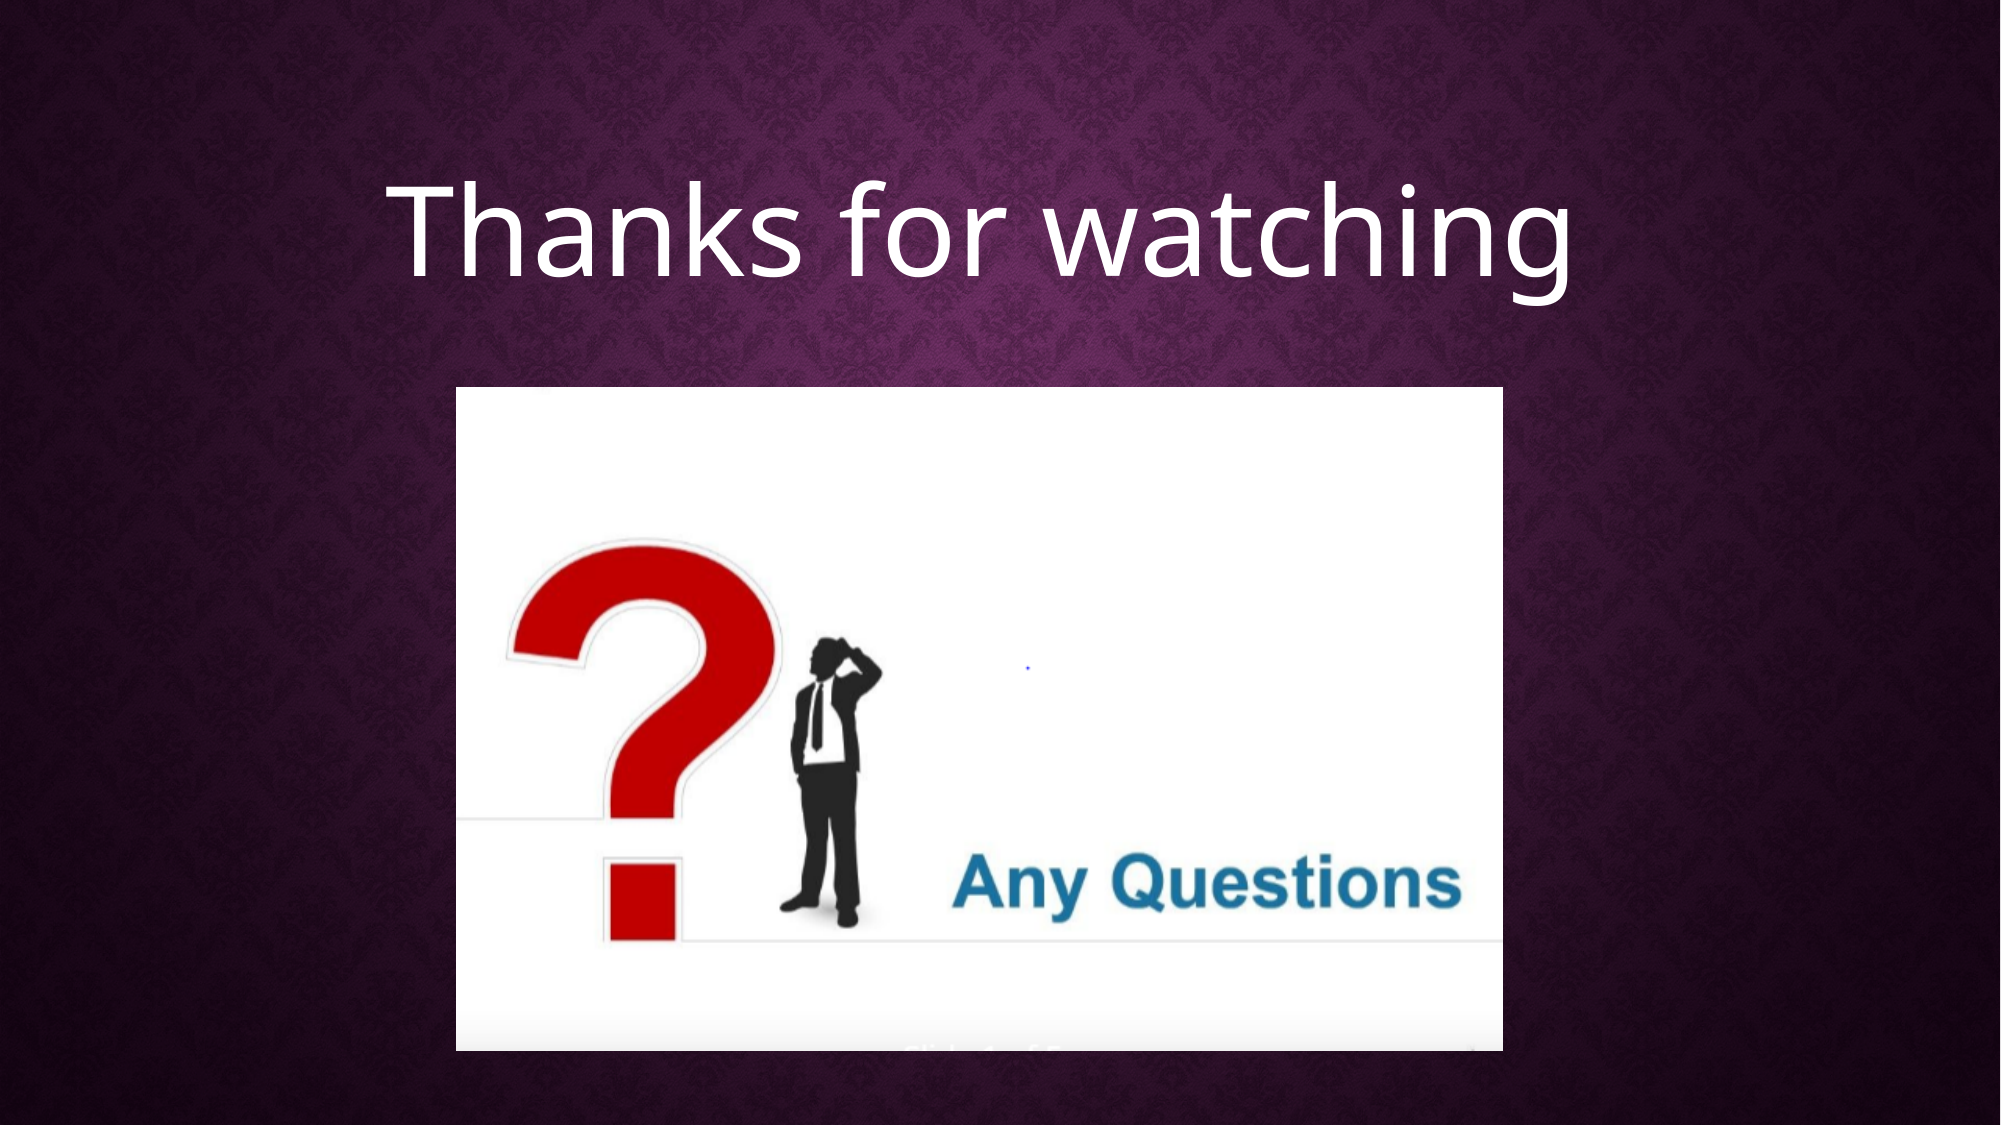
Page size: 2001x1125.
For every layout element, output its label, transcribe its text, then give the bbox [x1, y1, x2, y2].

text_box Thanks for watching [370, 144, 1843, 310]
picture [456, 387, 1503, 1051]
